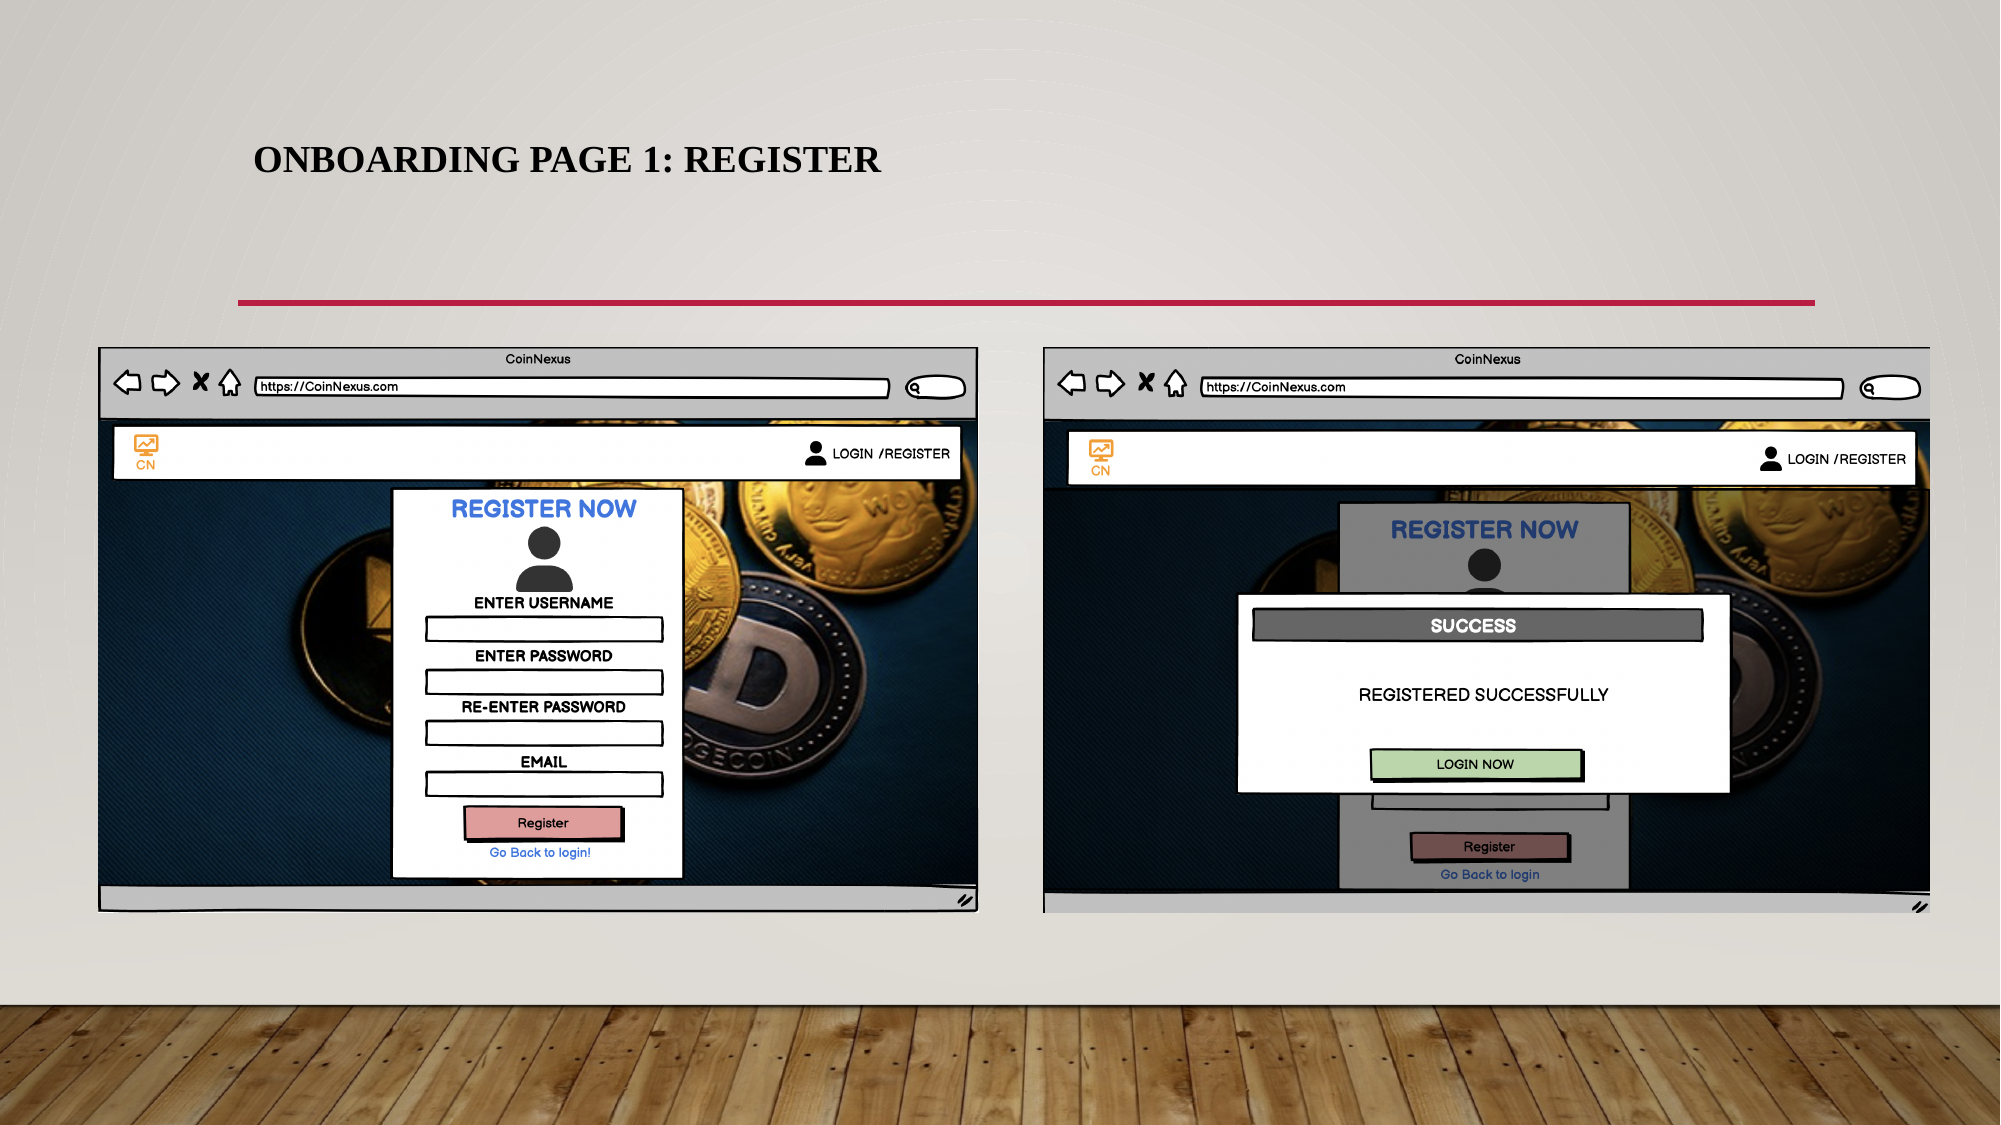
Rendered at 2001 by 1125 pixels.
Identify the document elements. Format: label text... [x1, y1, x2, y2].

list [98, 346, 979, 914]
picture [0, 1005, 2000, 1125]
title Onboarding Page 1: Register [238, 131, 1814, 305]
picture [1042, 346, 1930, 914]
